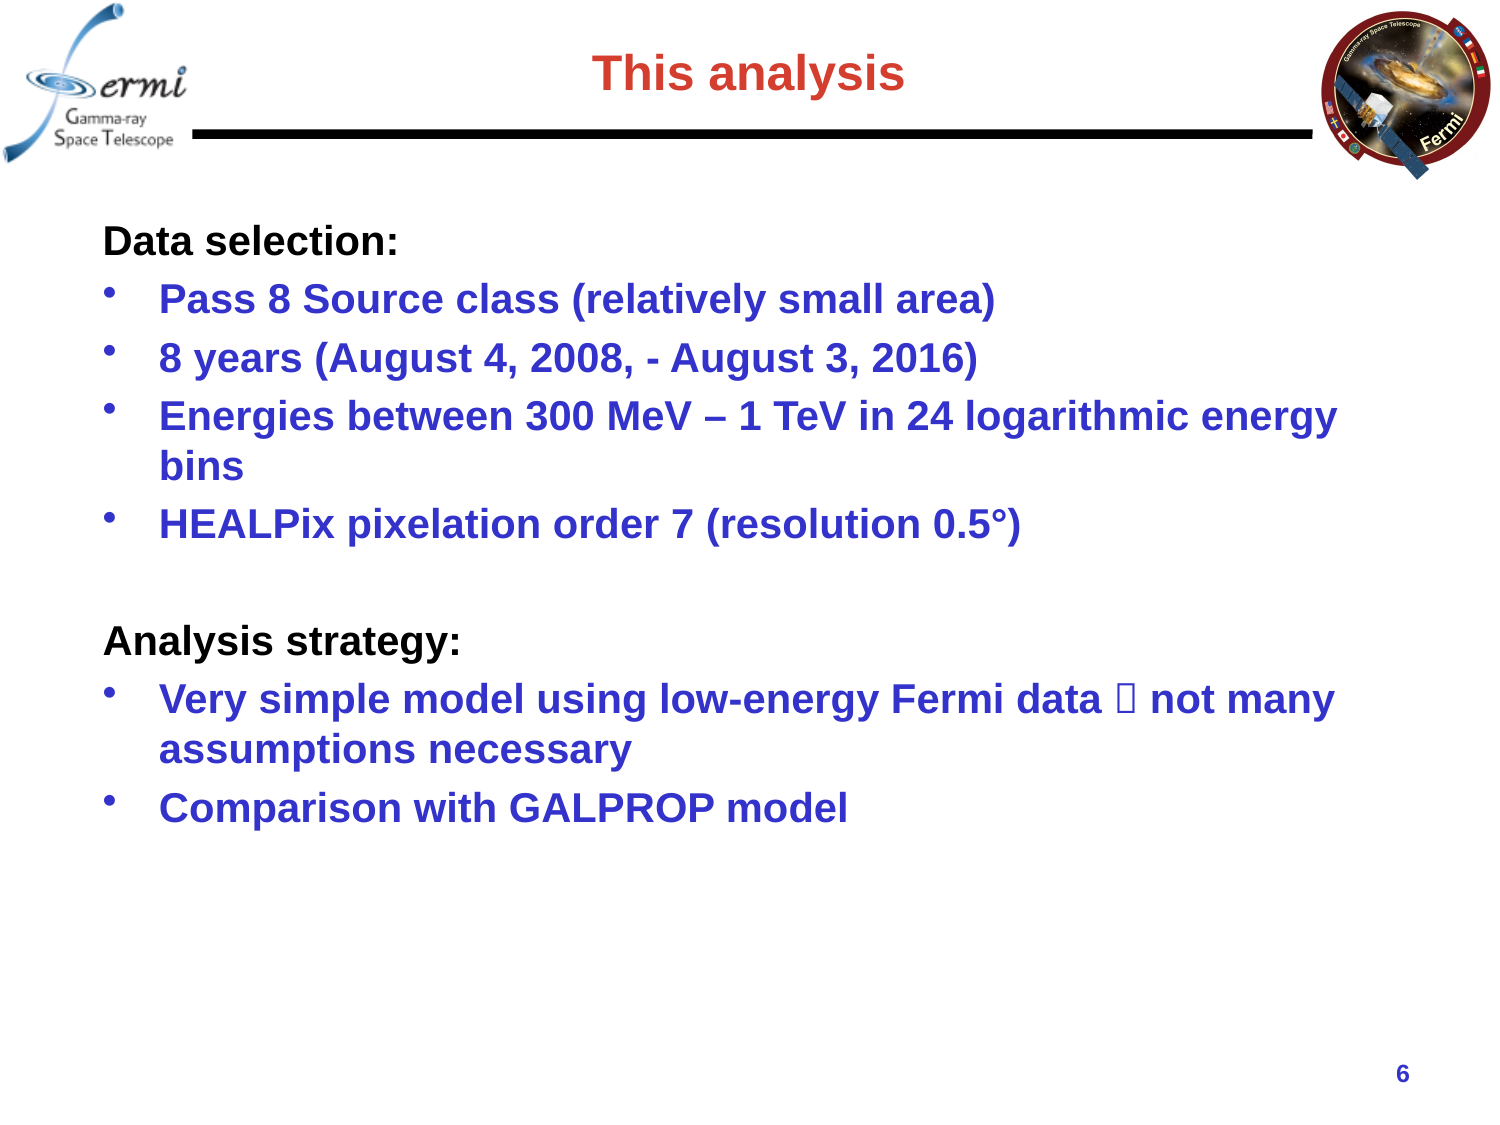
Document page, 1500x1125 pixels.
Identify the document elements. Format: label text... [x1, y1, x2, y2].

picture [0, 0, 189, 167]
slide_number 5 [1074, 1042, 1425, 1103]
title This analysis [185, 16, 1313, 125]
picture [1312, 0, 1500, 186]
list Data selection: Pass 8 Source class (relatively small area) 8 years (August 4, 2008, - August 3, 2016) Energies between 300 MeV – 1 TeV in 24 logarithmic energy bins HEALPix pixelation order 7 (resolution 0.5°) Analysis strategy: Very simple model using low-energy Fermi data  not many assumptions necessary Comparison with GALPROP model [102, 206, 1414, 1031]
